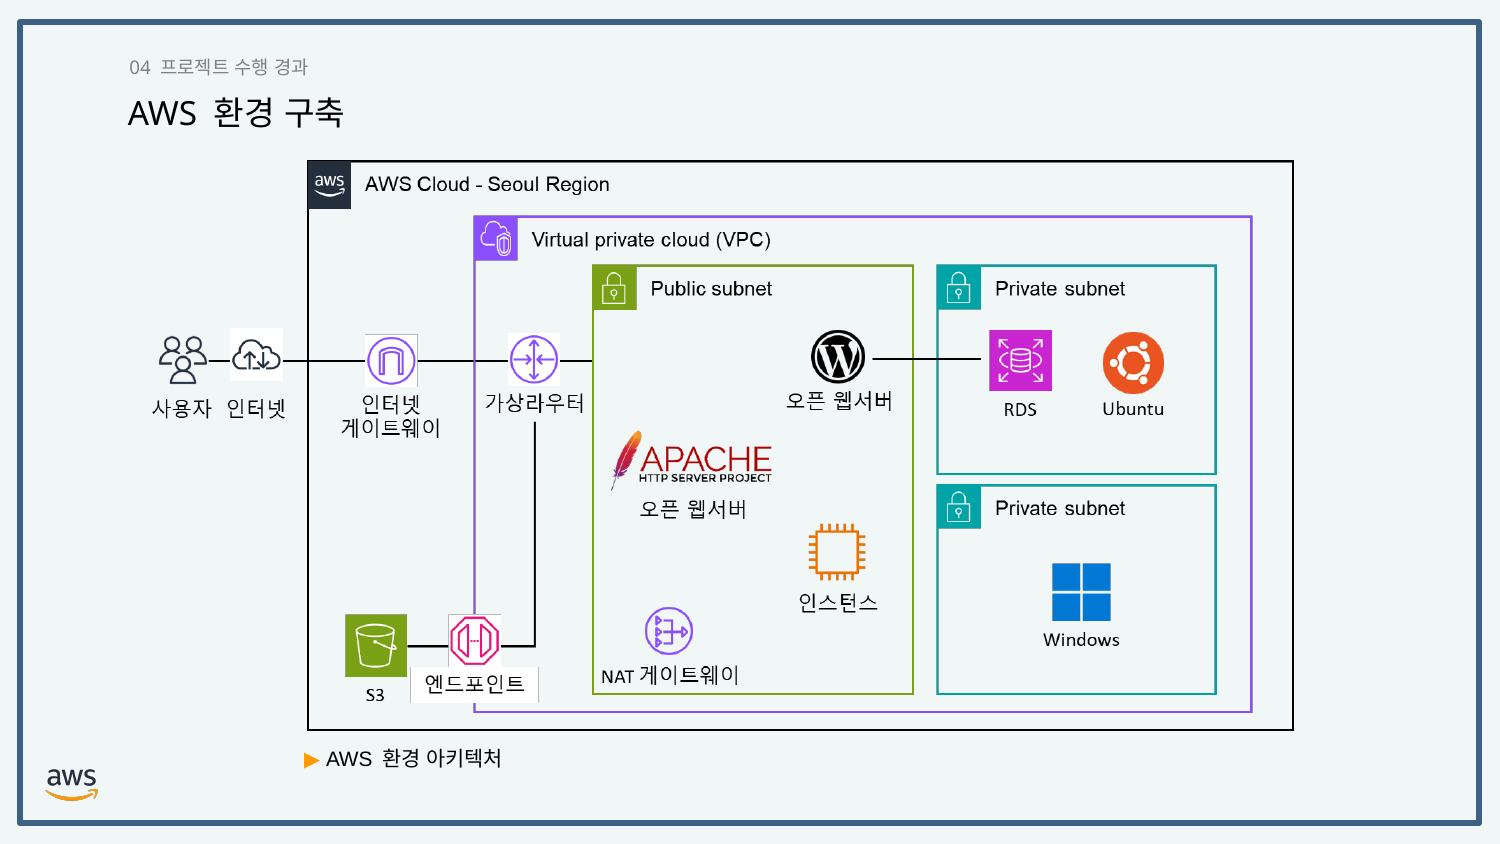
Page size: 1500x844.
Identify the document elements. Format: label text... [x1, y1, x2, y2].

picture [132, 160, 1294, 732]
text_box 04 프로젝트 수행 경과 [114, 40, 406, 85]
text_box AWS 환경 구축 [113, 84, 454, 140]
picture [45, 769, 98, 801]
text_box ▶ AWS 환경 아키텍처 [289, 739, 836, 779]
